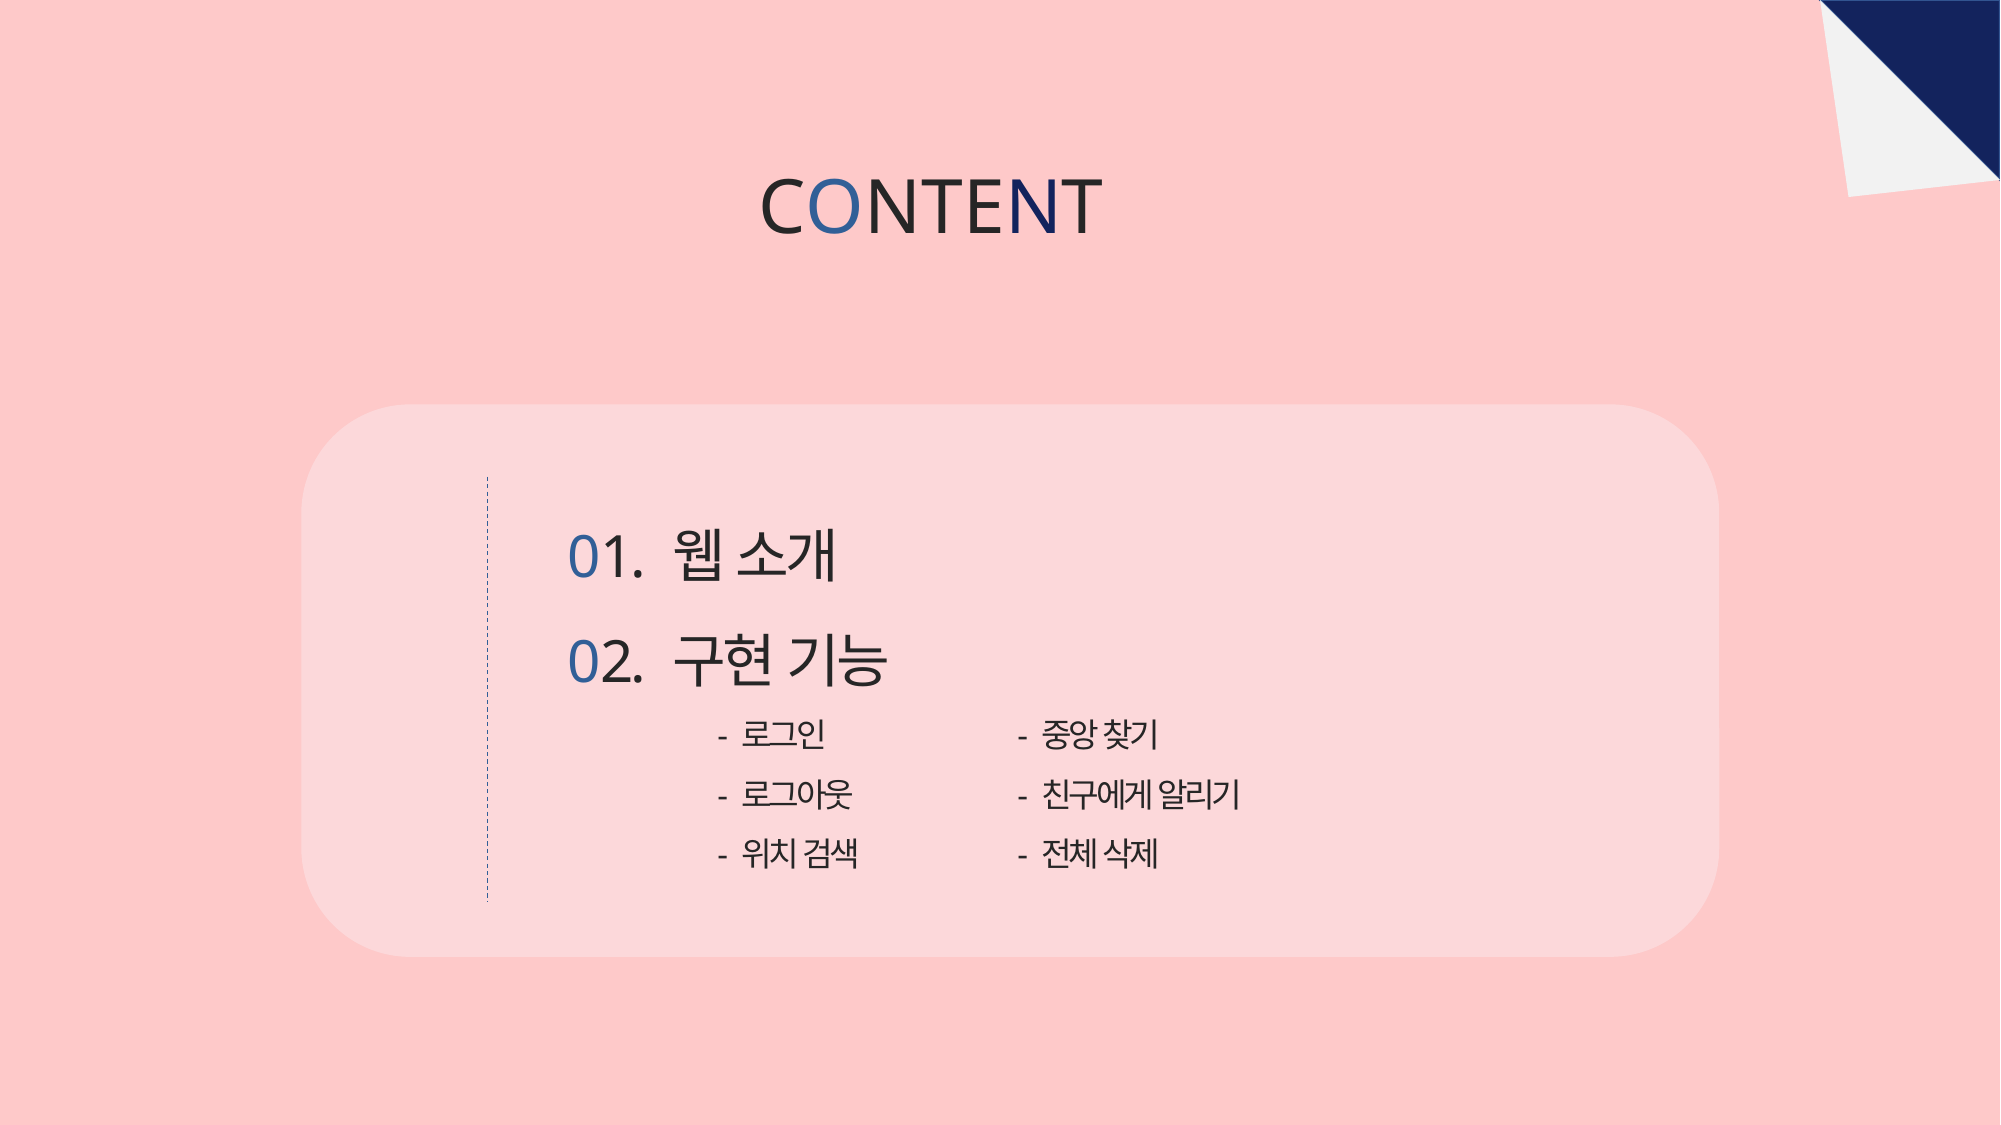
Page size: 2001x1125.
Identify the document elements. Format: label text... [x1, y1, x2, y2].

text_box [300, 403, 1721, 958]
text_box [1819, 0, 2000, 198]
text_box 01. 웹 소개 02. 구현 기능 - 로그인 - 중앙 찾기 - 로그아웃 - 친구에게 알리기 - 위치 검색 - 전체 삭제 [552, 476, 1289, 881]
text_box CONTENT [743, 151, 1289, 257]
